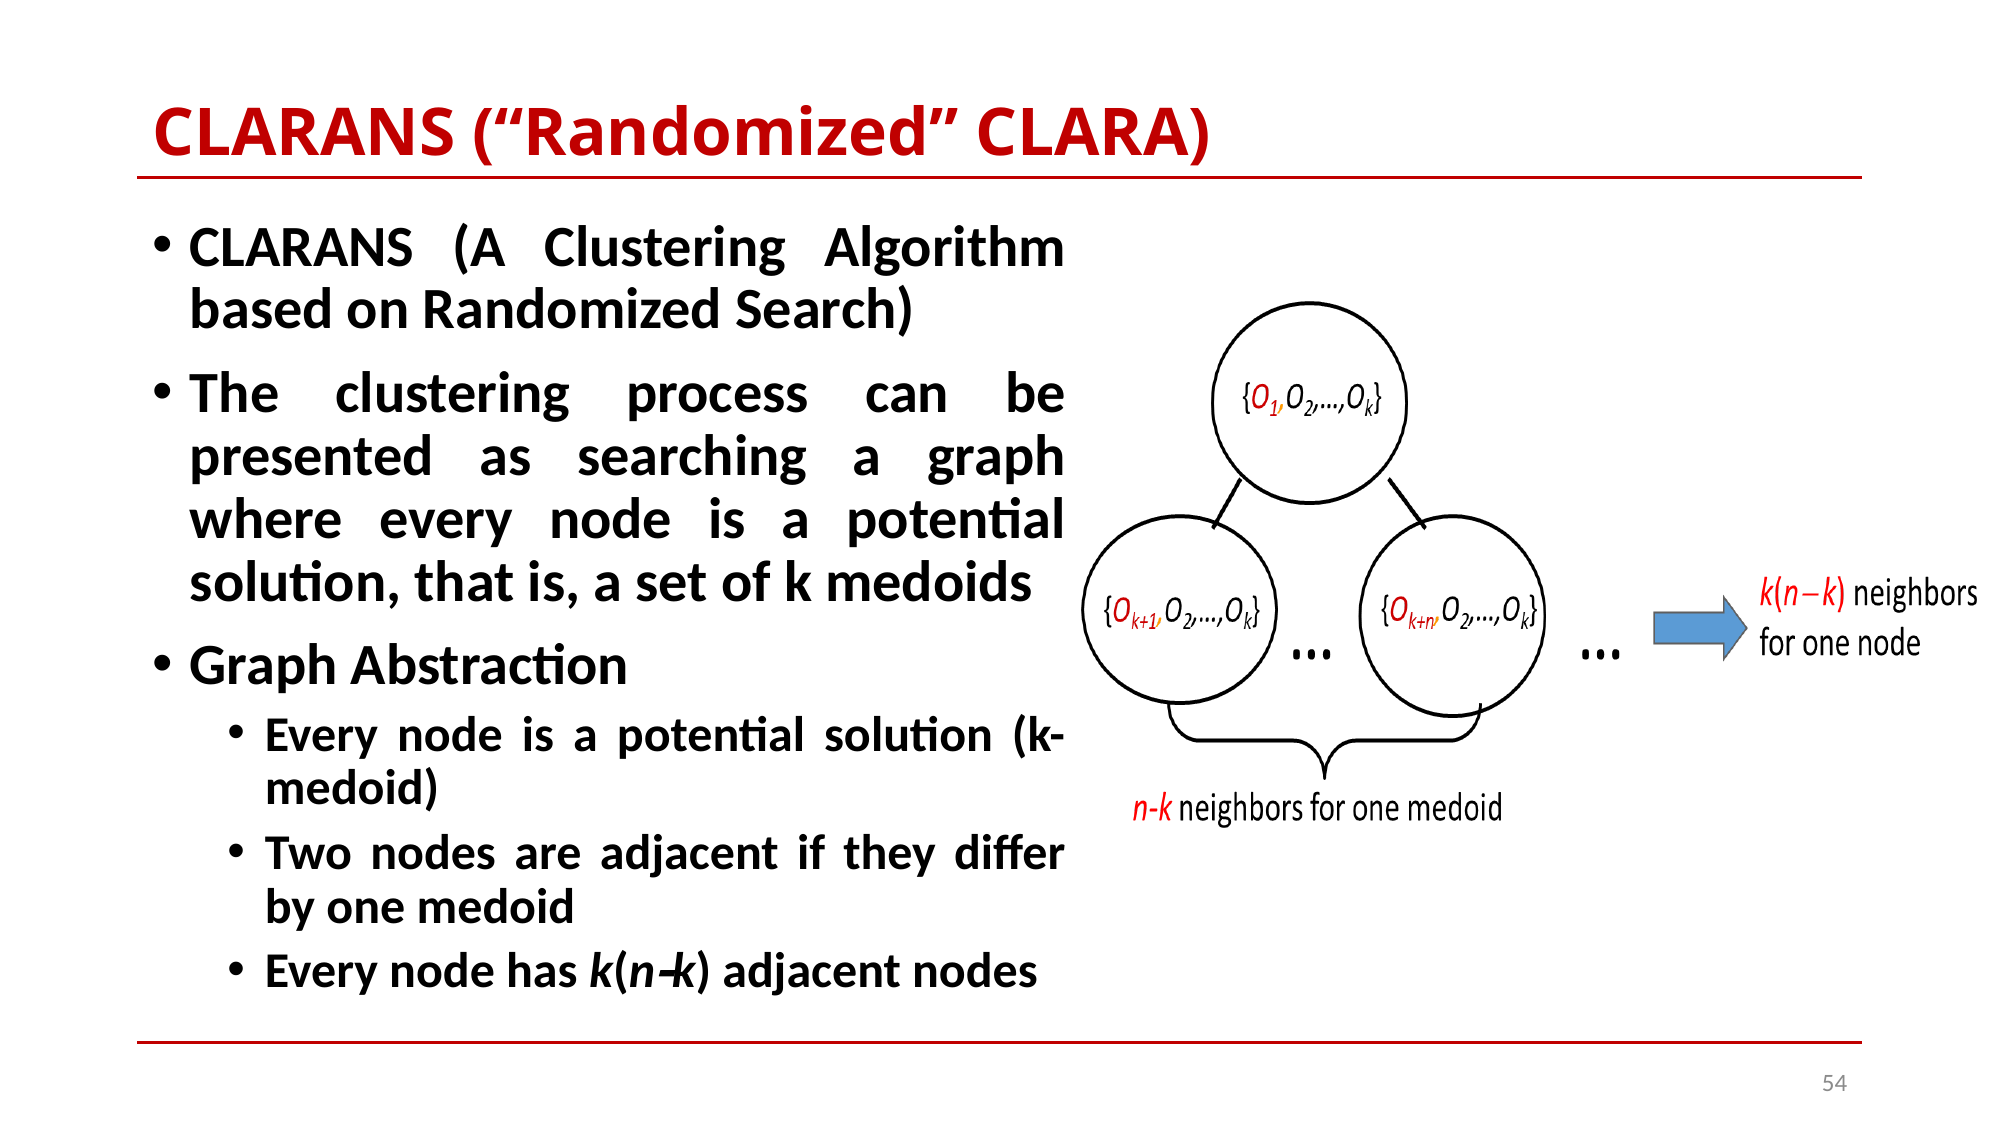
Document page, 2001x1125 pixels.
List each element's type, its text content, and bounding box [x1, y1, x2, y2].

title CLARANS (“Randomized” CLARA) [137, 90, 1863, 178]
picture [1081, 301, 2000, 858]
list CLARANS (A Clustering Algorithm based on Randomized Search) The clustering process can be presented as searching a graph where every node is a potential solution, that is, a set of k medoids Graph Abstraction Every node is a potential solution (k-medoid) Two nodes are adjacent if they differ by one medoid Every node has k(nk) adjacent nodes [137, 208, 1082, 1014]
slide_number 54 [1412, 1051, 1863, 1111]
